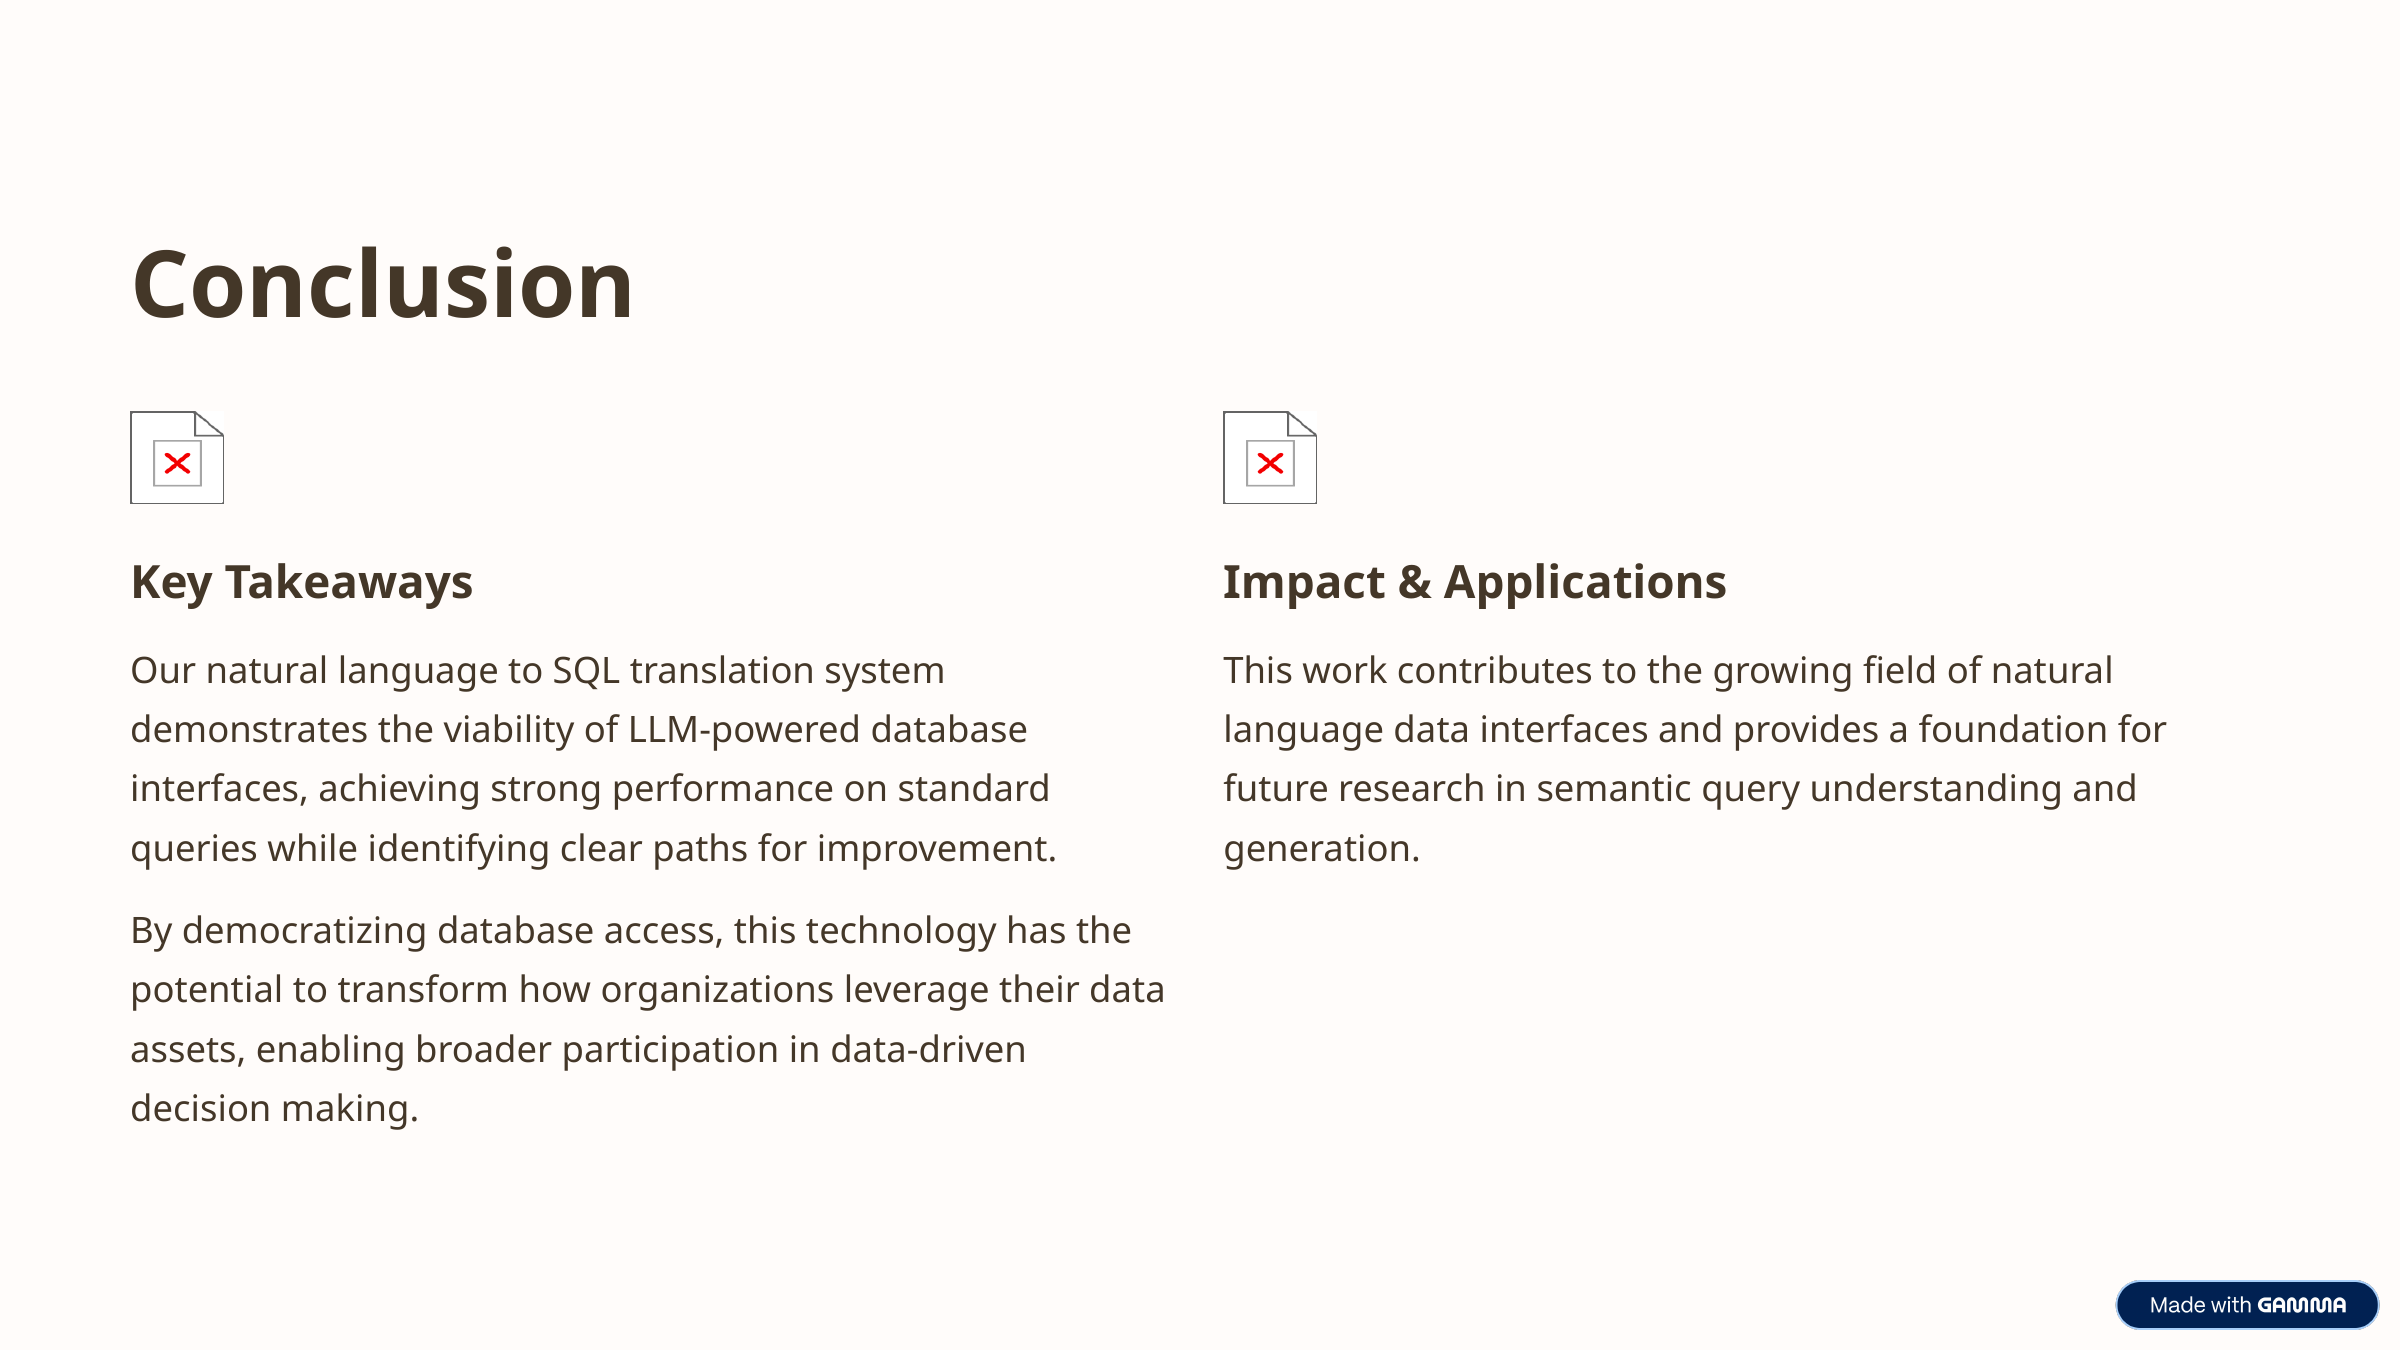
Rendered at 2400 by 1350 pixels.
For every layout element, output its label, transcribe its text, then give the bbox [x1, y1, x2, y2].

text_box Conclusion [130, 220, 1061, 337]
text_box Impact & Applications [1223, 550, 1689, 609]
text_box Our natural language to SQL translation system demonstrates the viability of LLM-powered database interfaces, achieving strong performance on standard queries while identifying clear paths for improvement. [130, 631, 1177, 870]
text_box This work contributes to the growing field of natural language data interfaces and provides a foundation for future research in semantic query understanding and generation. [1223, 631, 2270, 870]
picture [1223, 411, 1317, 505]
picture [130, 411, 224, 505]
text_box By democratizing database access, this technology has the potential to transform how organizations leverage their data assets, enabling broader participation in data-driven decision making. [130, 891, 1177, 1130]
picture [2106, 1271, 2389, 1339]
text_box Key Takeaways [130, 550, 596, 609]
